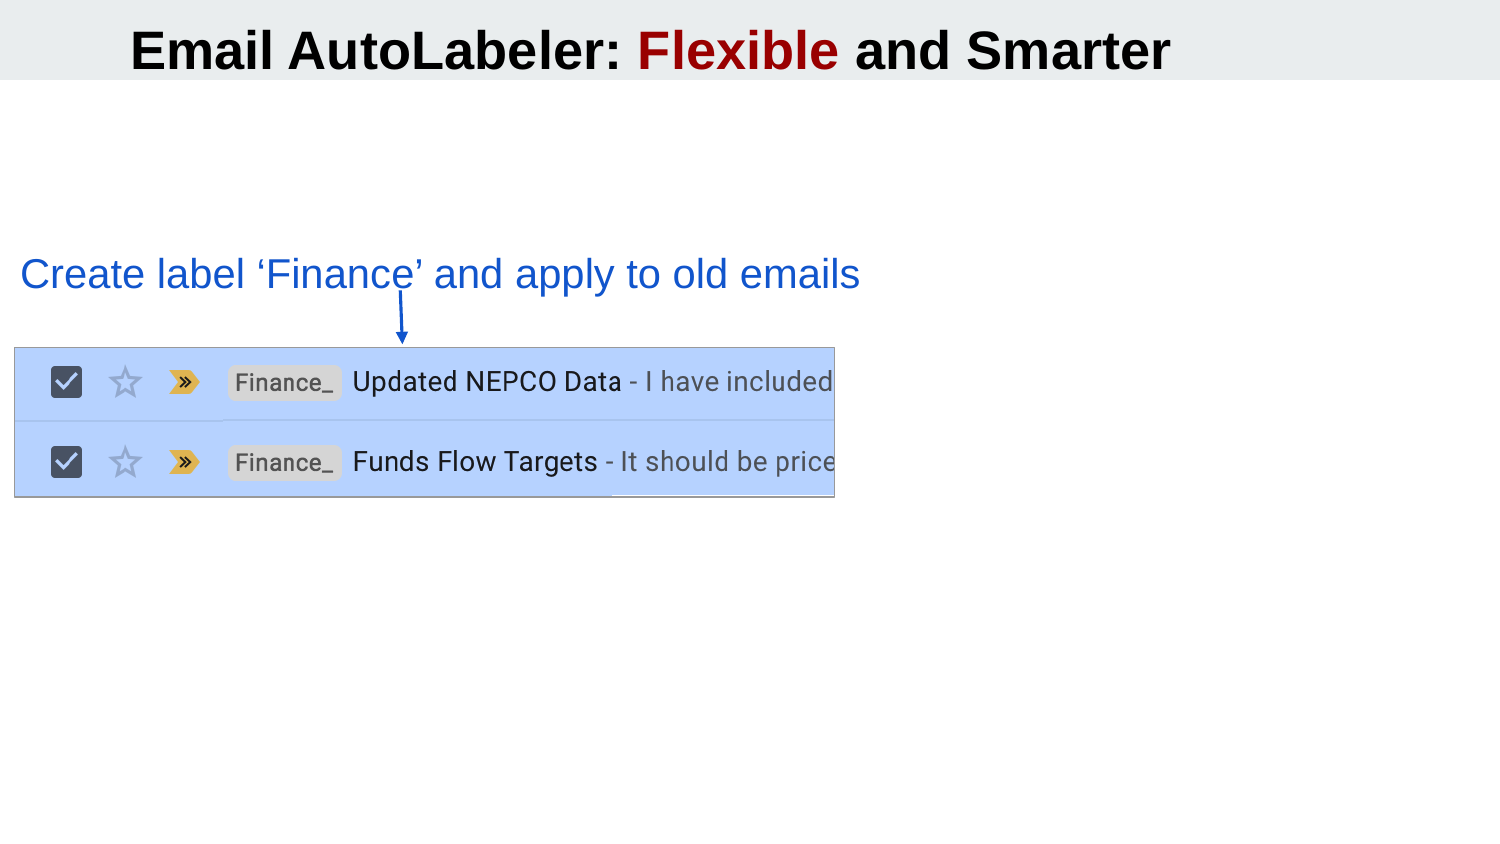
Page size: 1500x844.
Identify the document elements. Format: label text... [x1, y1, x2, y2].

text_box Email AutoLabeler: Flexible and Smarter [85, 0, 1375, 98]
picture [14, 347, 834, 497]
text_box Create label ‘Finance’ and apply to old emails [4, 231, 956, 287]
